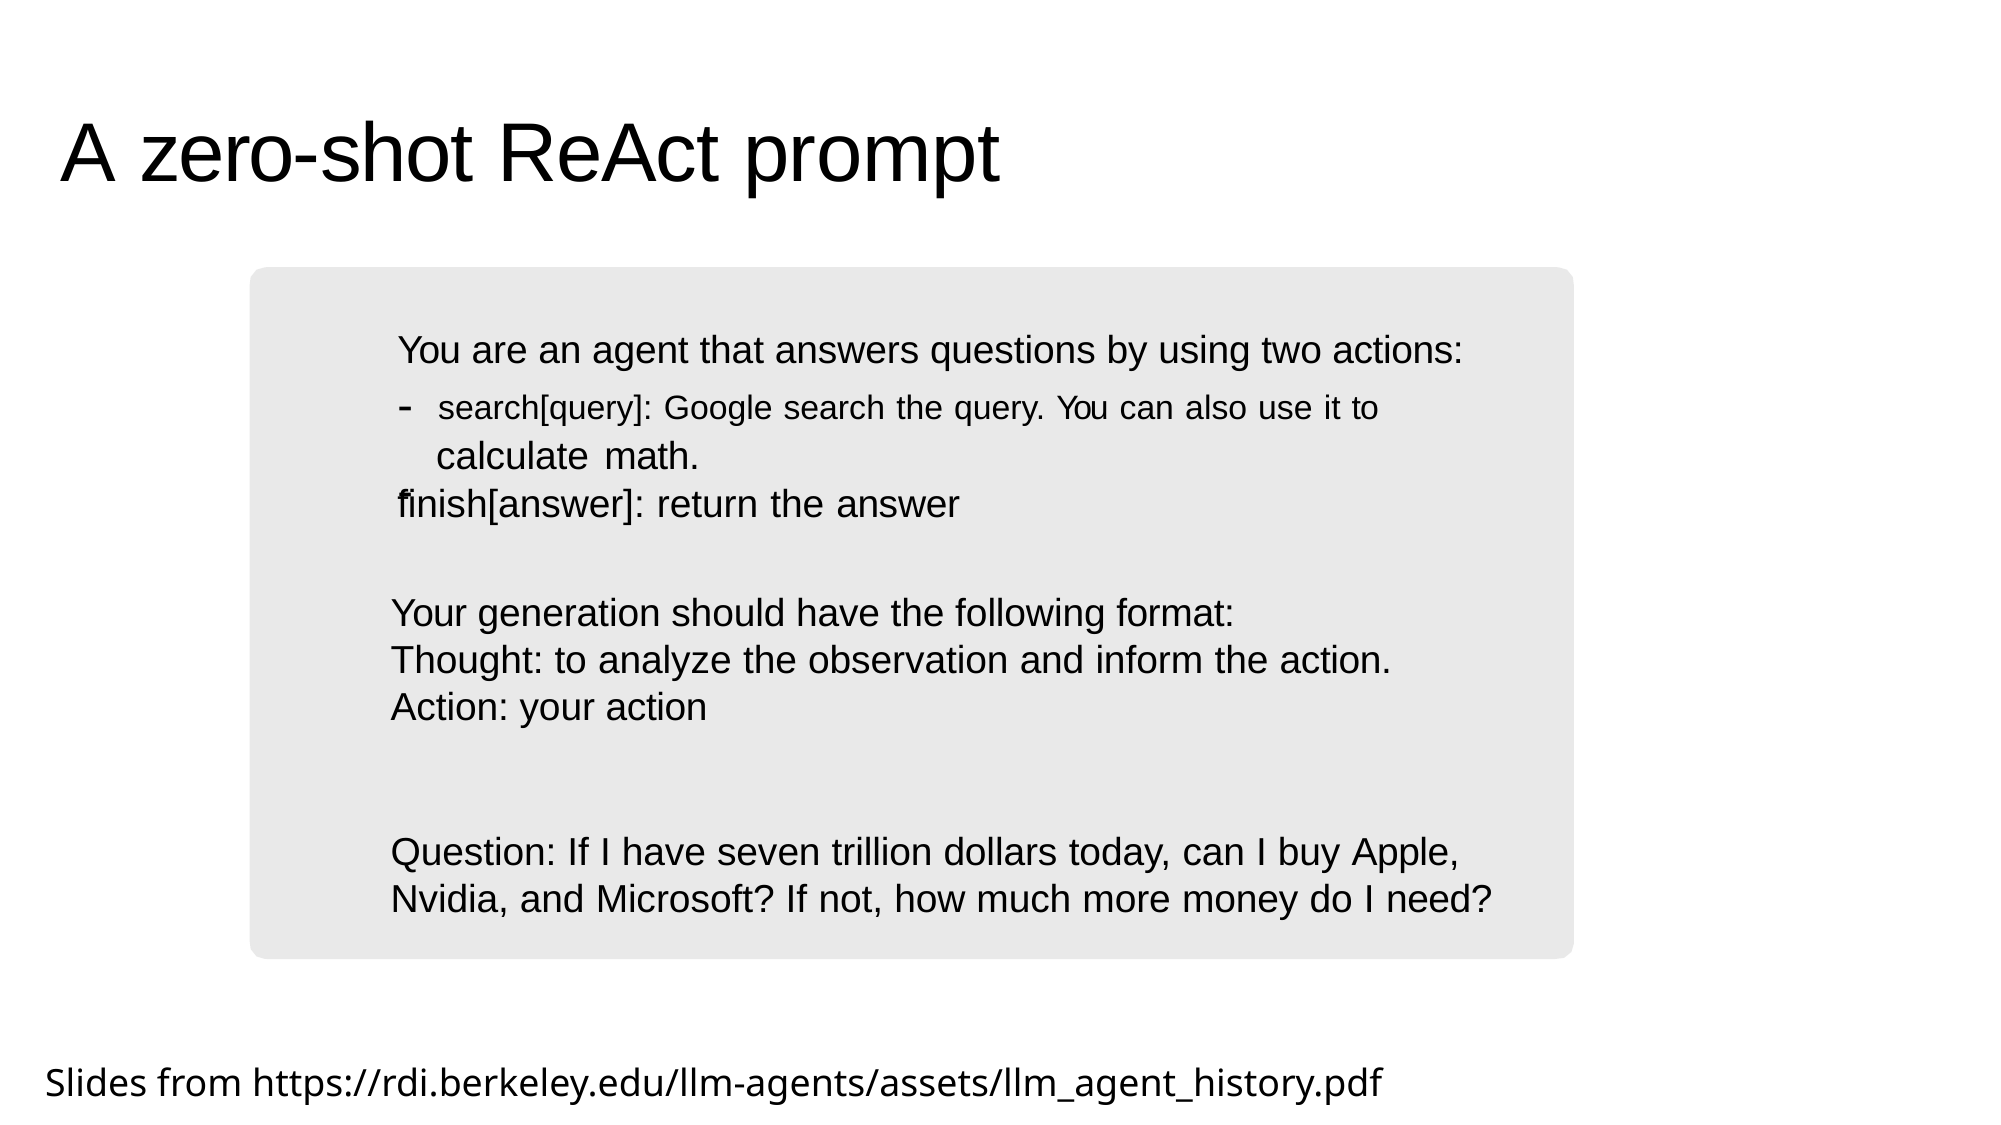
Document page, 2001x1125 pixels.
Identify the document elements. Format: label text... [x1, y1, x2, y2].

text_box Your generation should have the following format: Thought: to analyze the observation and inform the action. Action: your action Question: If I have seven trillion dollars today, can I buy Apple, Nvidia, and Microsoft? If not, how much more money do I need? [387, 585, 1503, 921]
text_box Slides from https://rdi.berkeley.edu/llm-agents/assets/llm_agent_history.pdf [30, 1052, 1399, 1112]
title A zero-shot ReAct prompt [0, 0, 1928, 242]
text_box [249, 267, 1574, 960]
text_box - search[query]: Google search the query. You can also use it to calculate math. finish[answer]: return the answer [394, 362, 1524, 525]
text_box You are an agent that answers questions by using two actions: [394, 321, 1476, 362]
